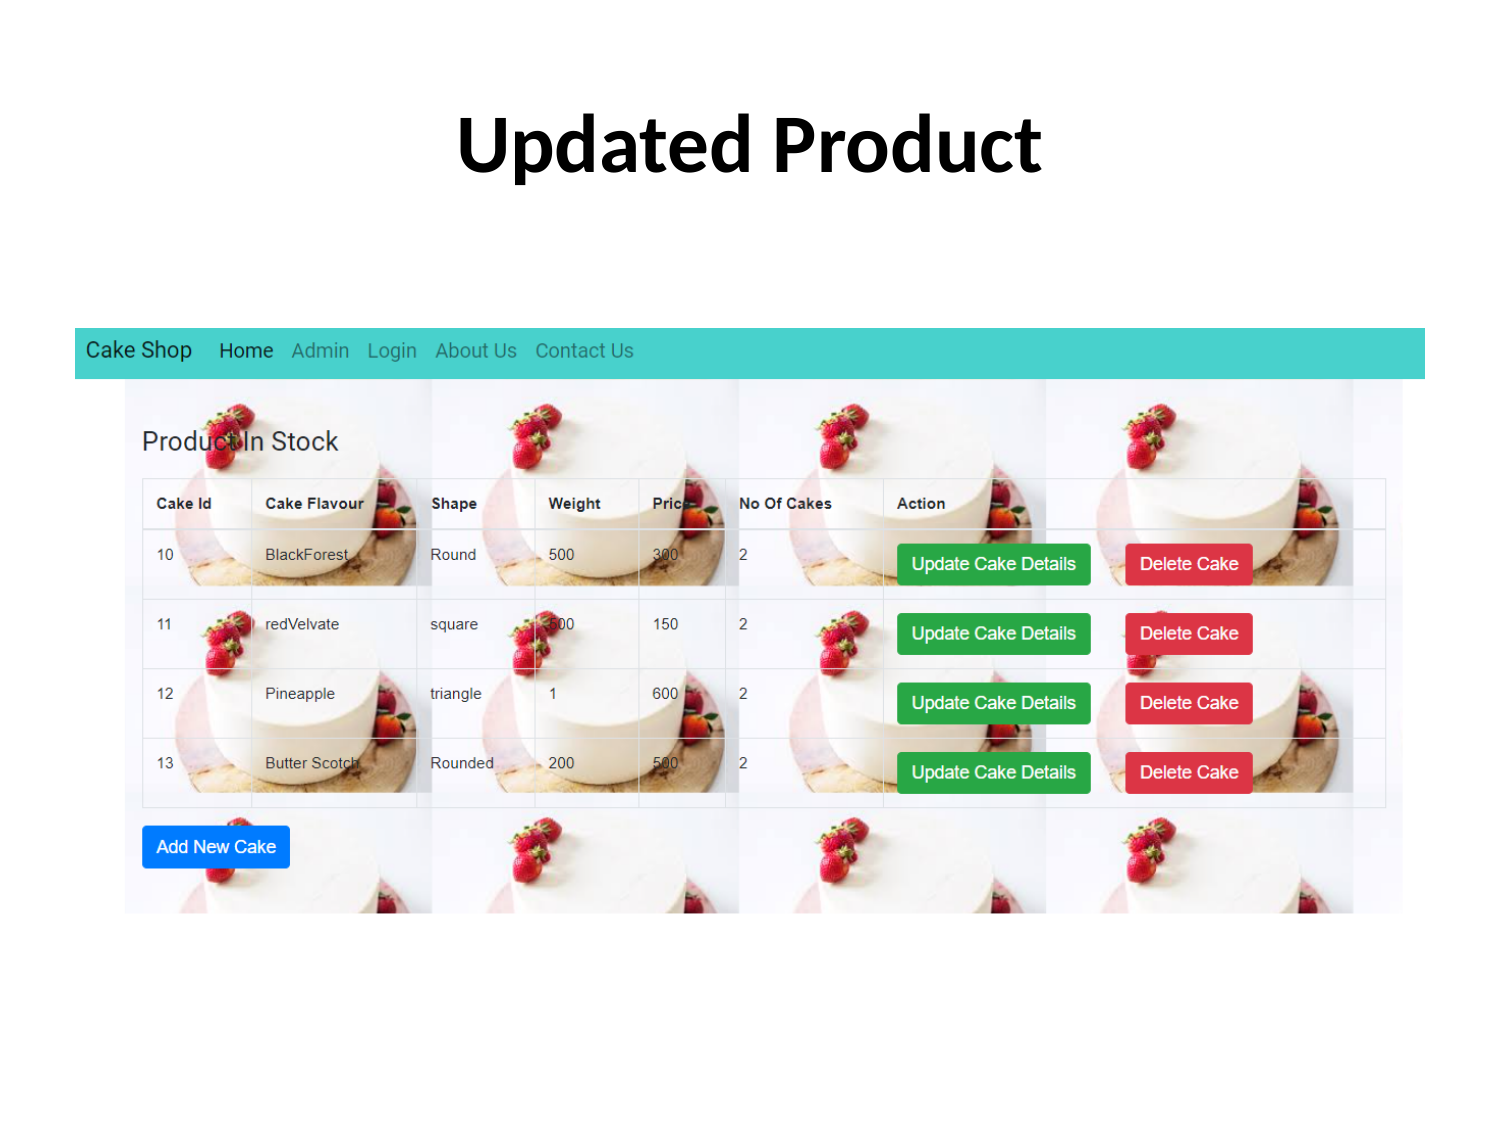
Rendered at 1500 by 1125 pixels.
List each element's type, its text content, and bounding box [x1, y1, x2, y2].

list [74, 328, 1426, 939]
title Updated Product [75, 45, 1425, 233]
